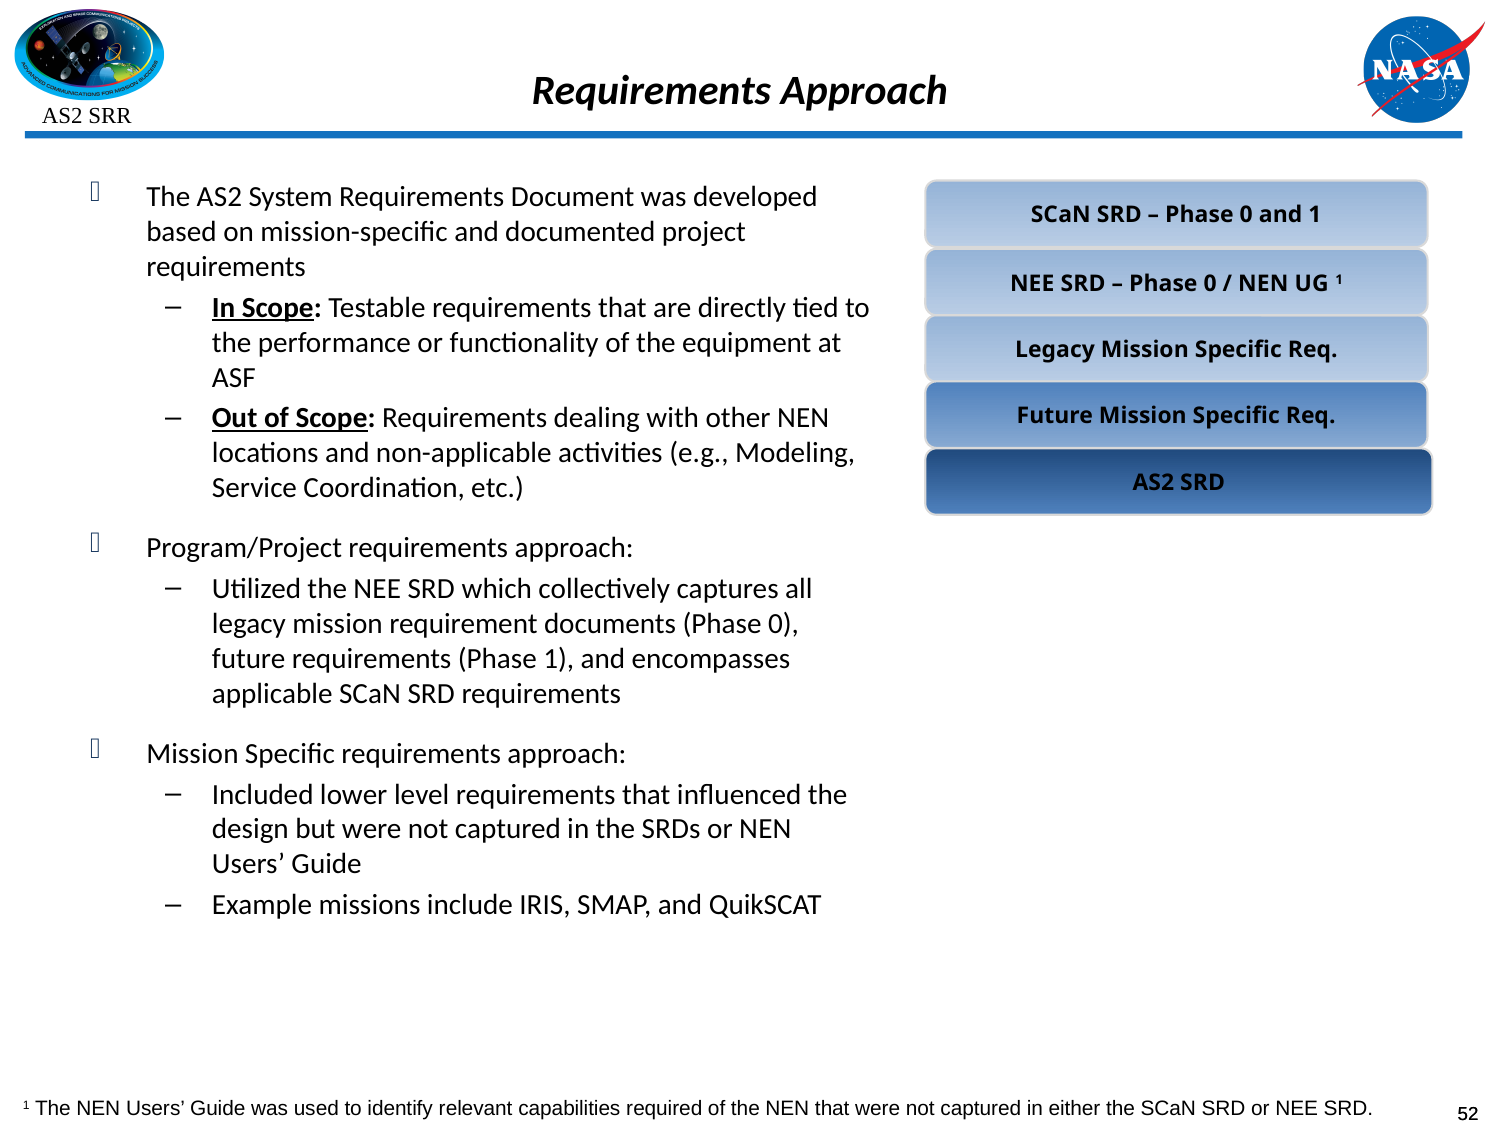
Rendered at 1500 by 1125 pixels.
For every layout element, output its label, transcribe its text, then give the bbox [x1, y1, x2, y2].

list The AS2 System Requirements Document was developed based on mission-specific and documented project requirements In Scope: Testable requirements that are directly tied to the performance or functionality of the equipment at ASF Out of Scope: Requirements dealing with other NEN locations and non-applicable activities (e.g., Modeling, Service Coordination, etc.) Program/Project requirements approach: Utilized the NEE SRD which collectively captures all legacy mission requirement documents (Phase 0), future requirements (Phase 1), and encompasses applicable SCaN SRD requirements Mission Specific requirements approach: Included lower level requirements that influenced the design but were not captured in the SRDs or NEN Users’ Guide Example missions include IRIS, SMAP, and QuikSCAT [74, 169, 887, 1054]
picture [1340, 3, 1500, 137]
title Requirements Approach [199, 19, 1281, 121]
text_box 1 The NEN Users’ Guide was used to identify relevant capabilities required of the NEN that were not captured in either the SCaN SRD or NEE SRD. [8, 1087, 1389, 1125]
picture [0, 4, 174, 106]
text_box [925, 180, 1433, 515]
